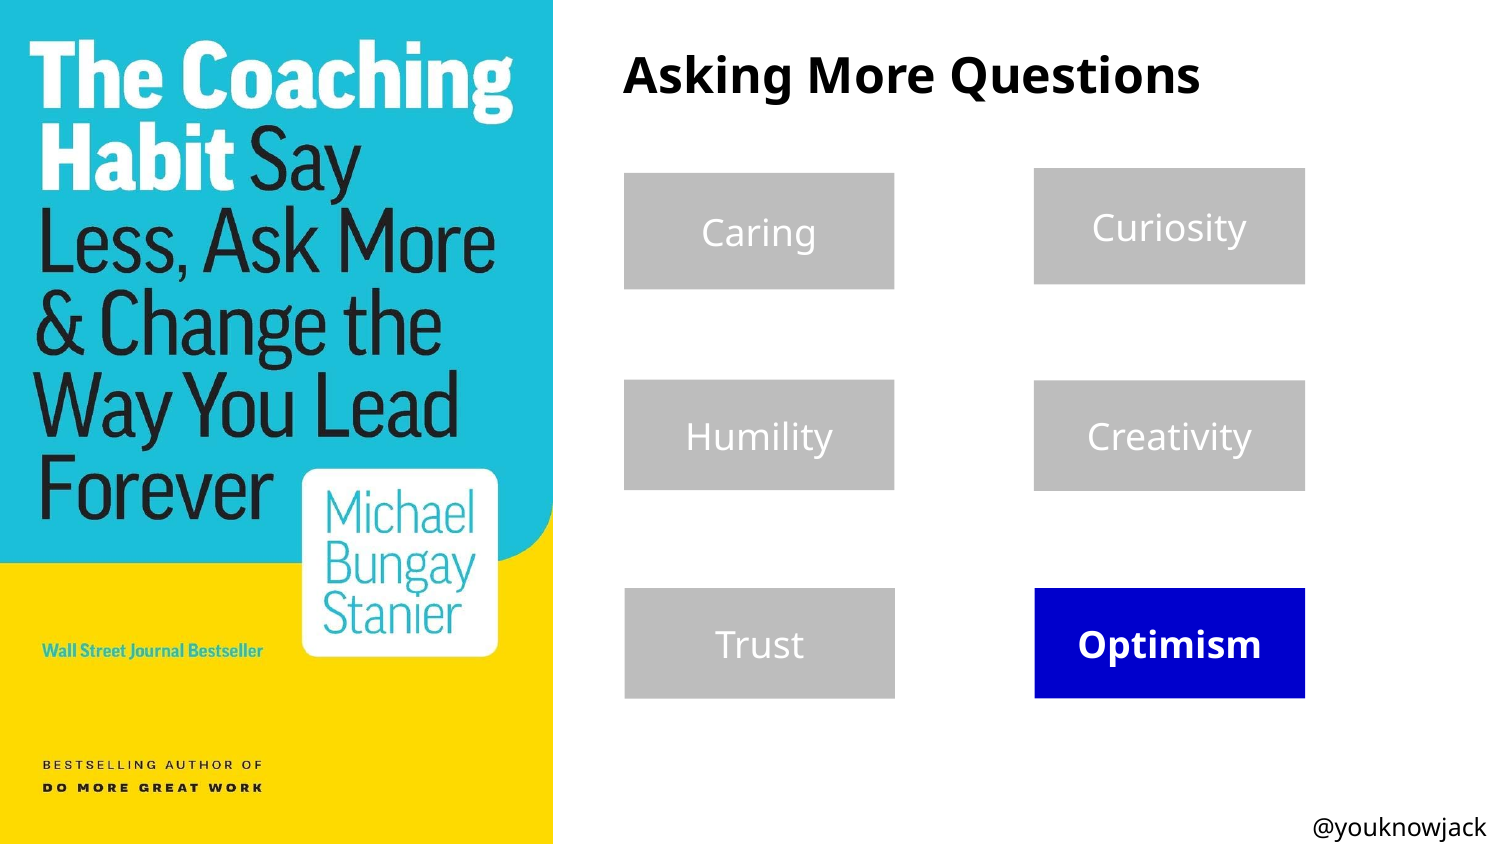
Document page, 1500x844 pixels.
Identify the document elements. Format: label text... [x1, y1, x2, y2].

text_box Creativity [1033, 380, 1306, 491]
text_box @youknowjack [1256, 820, 1500, 844]
text_box Humility [624, 379, 895, 491]
text_box Curiosity [1033, 168, 1306, 285]
text_box Optimism [1034, 588, 1306, 699]
text_box Asking More Questions [623, 43, 1433, 127]
text_box Trust [624, 588, 895, 699]
text_box Caring [624, 172, 895, 290]
picture [0, 0, 553, 844]
